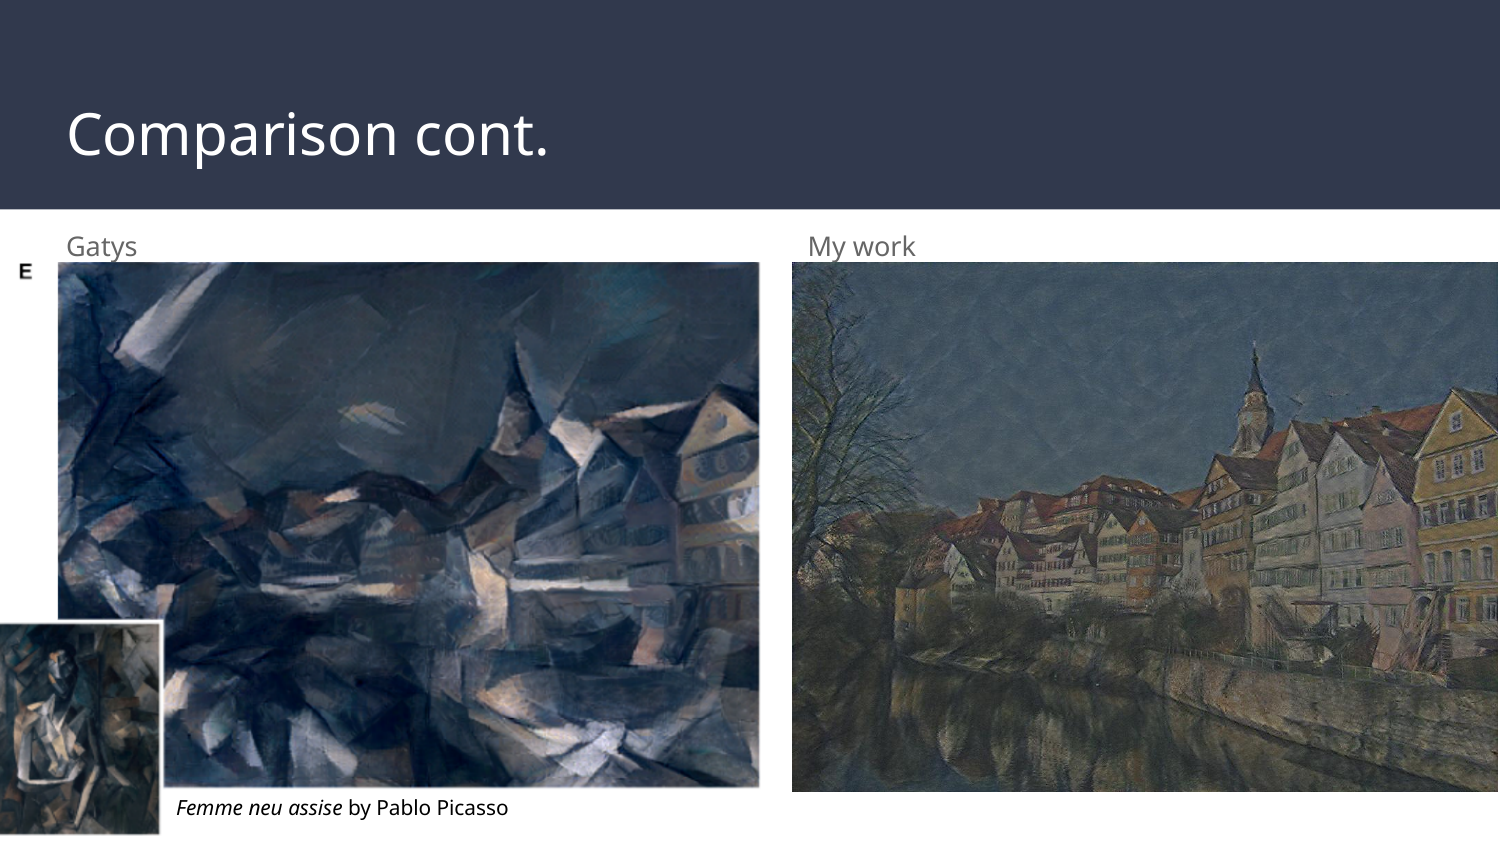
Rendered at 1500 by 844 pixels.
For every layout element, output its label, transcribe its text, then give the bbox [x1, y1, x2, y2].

list Gatys [51, 209, 708, 260]
list My work [792, 209, 1449, 261]
picture [792, 262, 1499, 792]
picture [0, 262, 761, 838]
title Comparison cont. [51, 82, 1449, 185]
